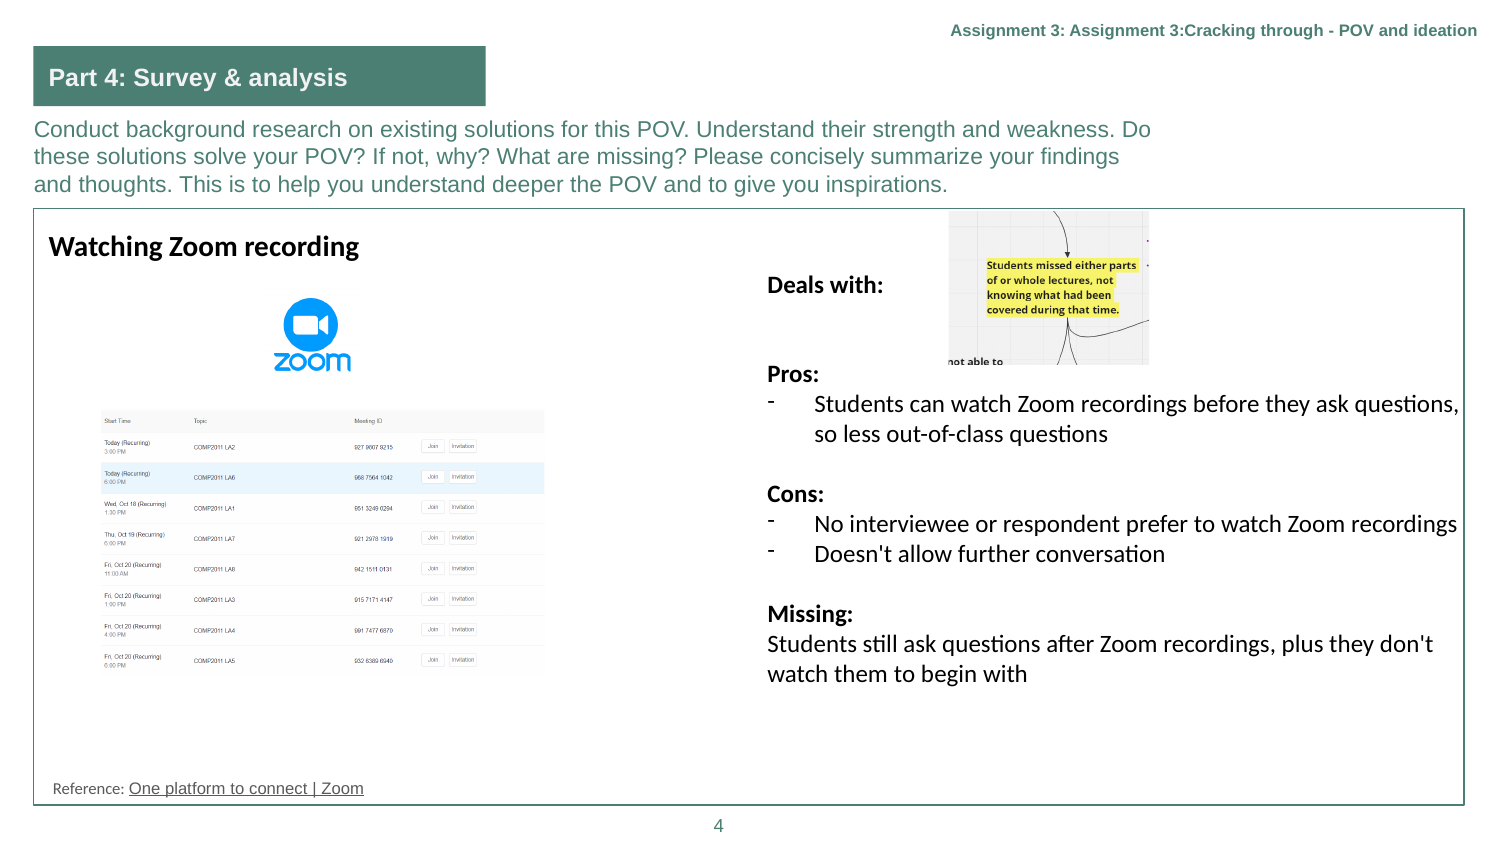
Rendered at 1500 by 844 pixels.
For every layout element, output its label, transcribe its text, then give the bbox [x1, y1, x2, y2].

picture [948, 210, 1150, 365]
text_box Assignment 3: Assignment 3:Cracking through - POV and ideation [935, 9, 1500, 50]
picture [101, 407, 545, 676]
picture [259, 282, 365, 387]
text_box Conduct background research on existing solutions for this POV. Understand their strength and weakness. Do these solutions solve your POV? If not, why? What are missing? Please concisely summarize your findings and thoughts. This is to help you understand deeper the POV and to give you inspirations. [18, 72, 1174, 295]
text_box Watching Zoom recording [33, 208, 1464, 806]
text_box Reference: One platform to connect | Zoom [37, 770, 770, 806]
text_box Deals with: Pros: Students can watch Zoom recordings before they ask questions, so less out-of-class questions Cons: No interviewee or respondent prefer to watch Zoom recordings Doesn't allow further conversation Missing: Students still ask questions after Zoom recordings, plus they don't watch them to begin with [752, 260, 1480, 695]
text_box 4 [698, 806, 740, 844]
text_box Part 4: Survey & analysis [33, 46, 486, 107]
